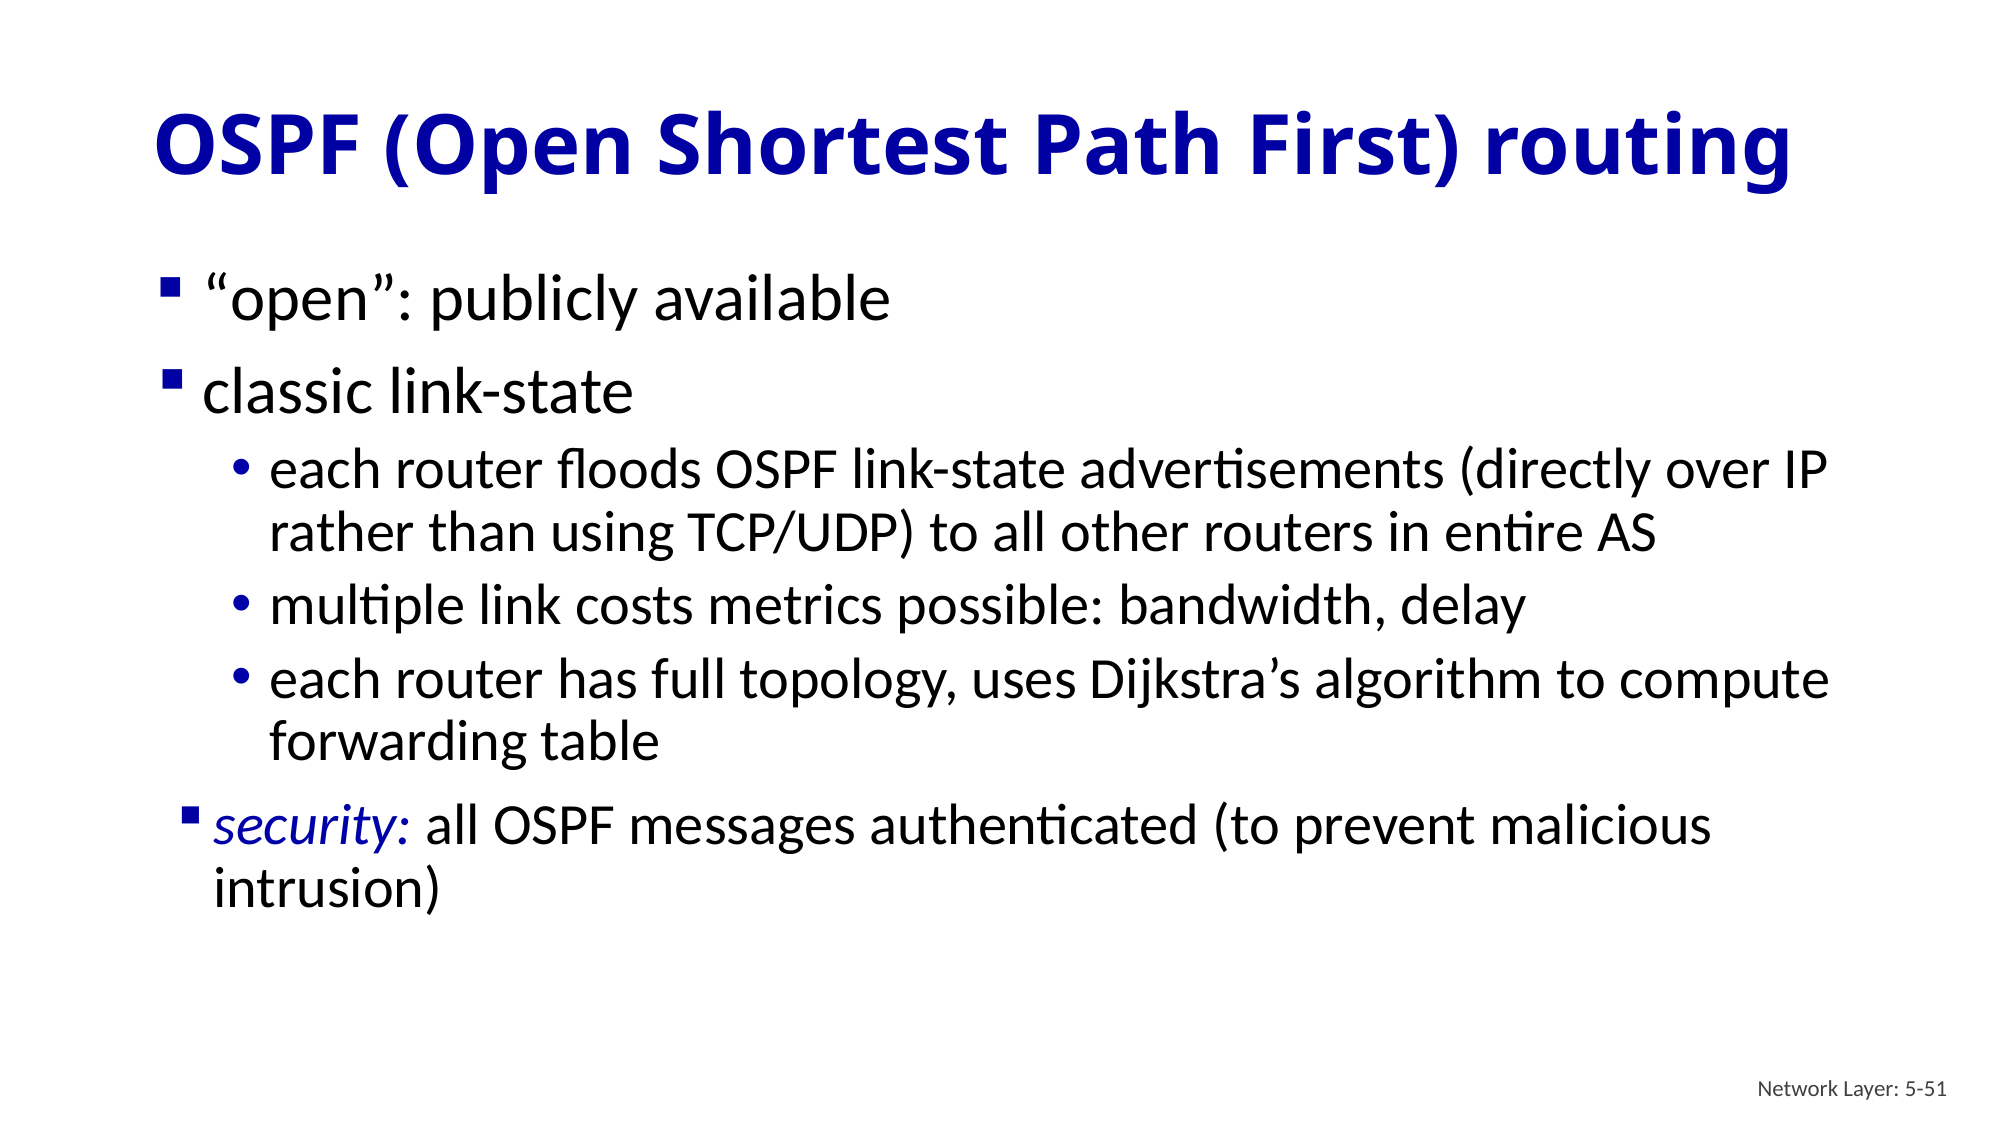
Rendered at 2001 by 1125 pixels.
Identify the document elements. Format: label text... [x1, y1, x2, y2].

slide_number Network Layer: 5-51 [1512, 1056, 1963, 1117]
title OSPF (Open Shortest Path First) routing [137, 74, 1922, 221]
text_box “open”: publicly available classic link-state each router floods OSPF link-state advertisements (directly over IP rather than using TCP/UDP) to all other routers in entire AS multiple link costs metrics possible: bandwidth, delay each router has full topology, uses Dijkstra’s algorithm to compute forwarding table security: all OSPF messages authenticated (to prevent malicious intrusion) [140, 255, 1936, 1038]
